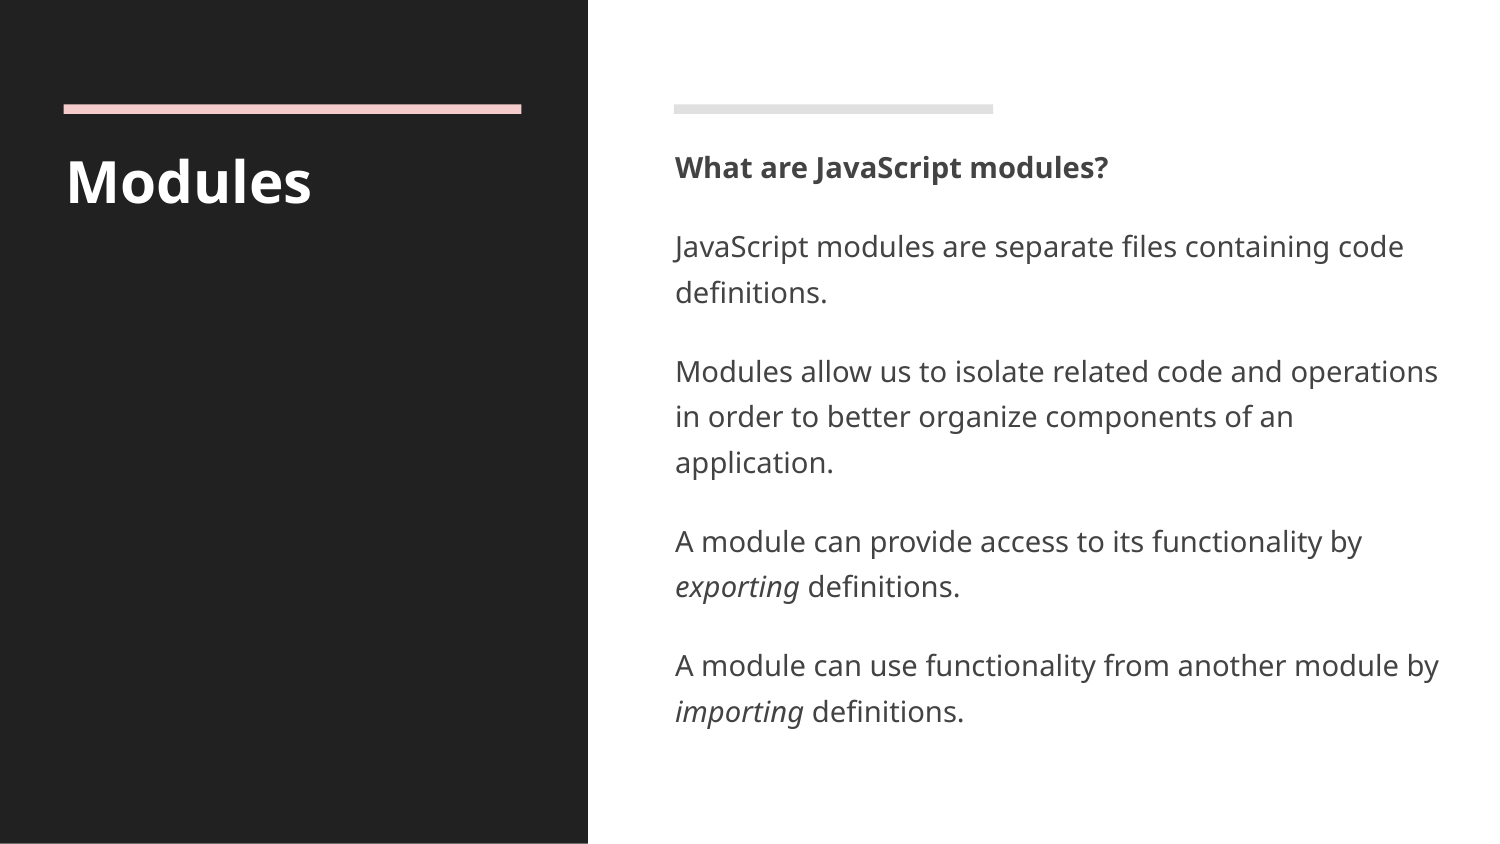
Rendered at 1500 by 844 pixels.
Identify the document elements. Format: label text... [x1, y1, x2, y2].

title Modules [50, 126, 521, 743]
list What are JavaScript modules? JavaScript modules are separate files containing code definitions. Modules allow us to isolate related code and operations in order to better organize components of an application. A module can provide access to its functionality by exporting definitions. A module can use functionality from another module by importing definitions. [659, 126, 1467, 752]
